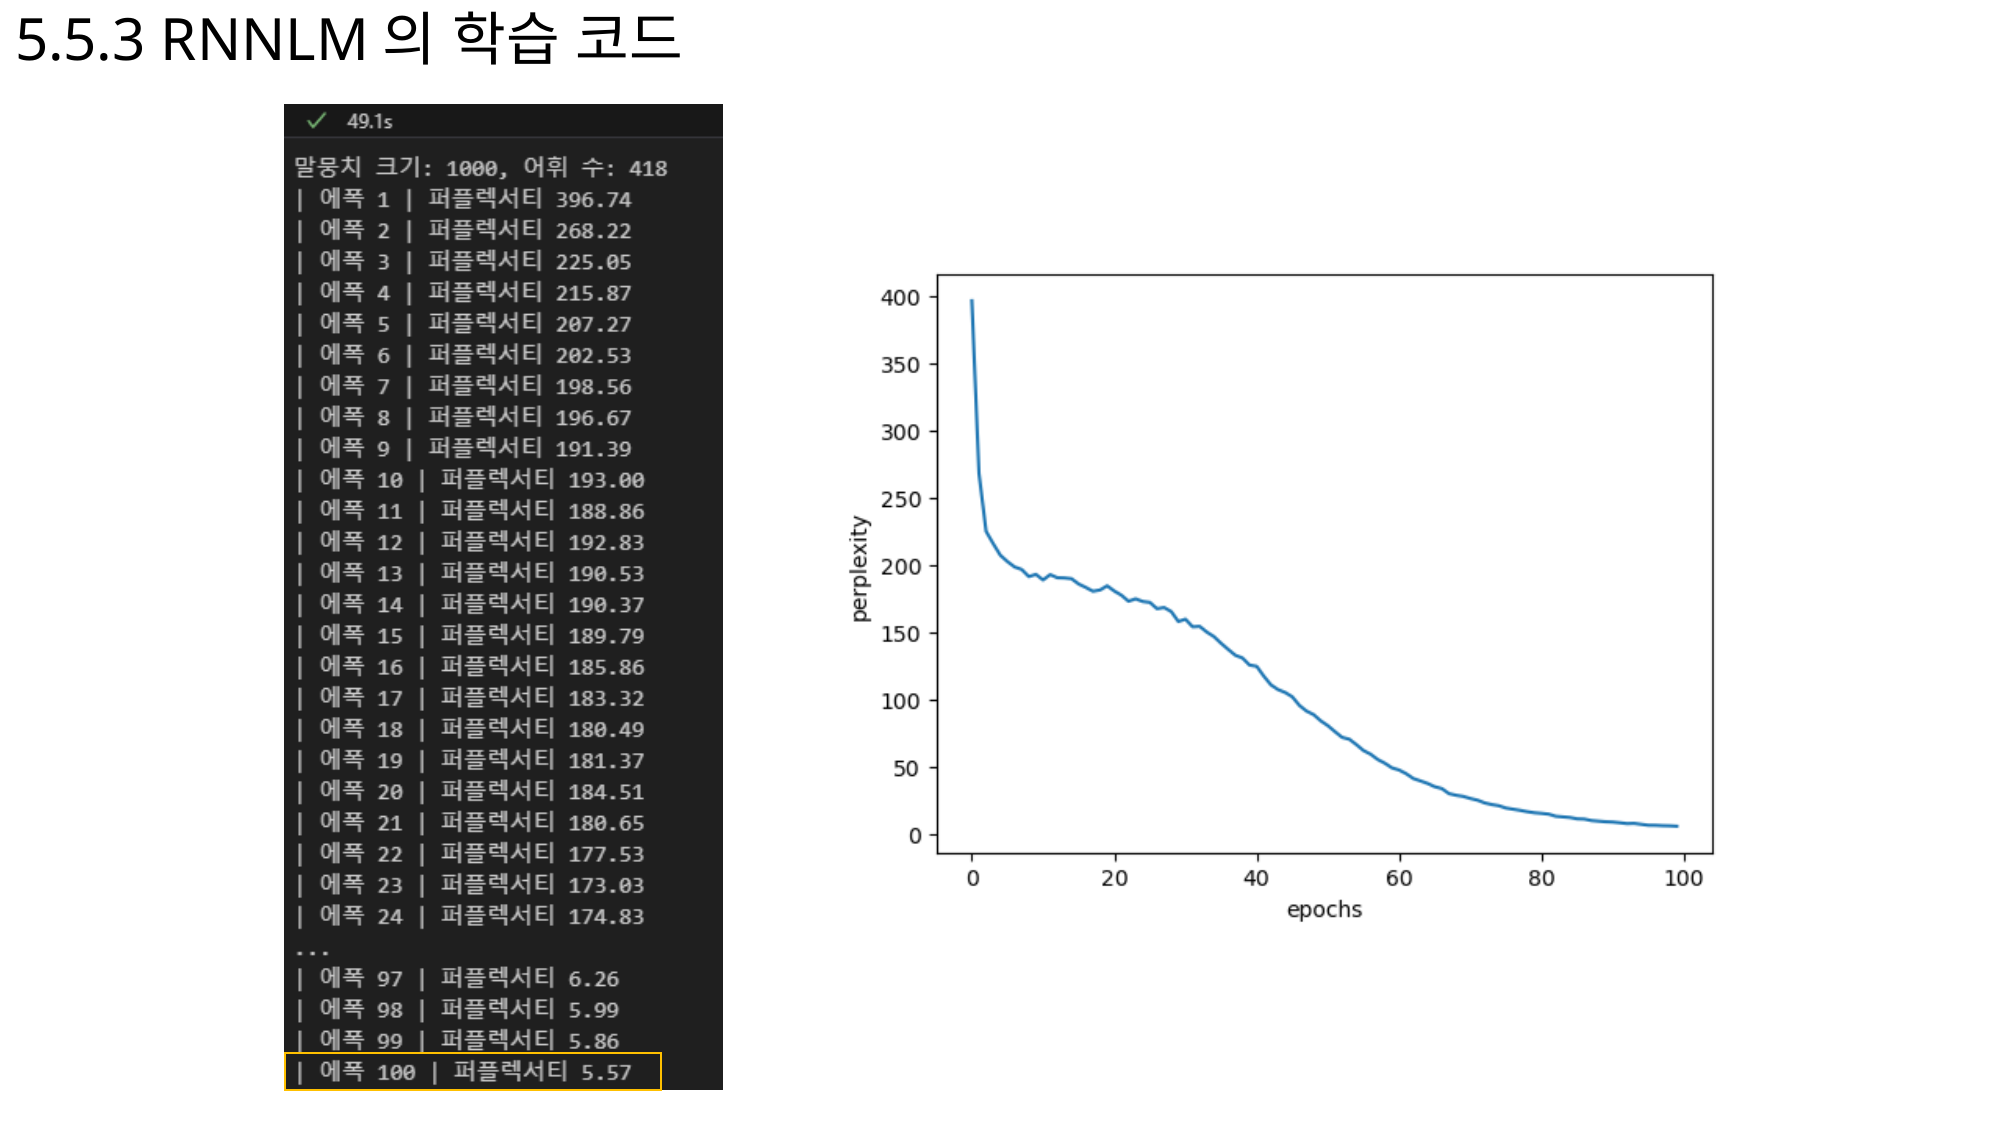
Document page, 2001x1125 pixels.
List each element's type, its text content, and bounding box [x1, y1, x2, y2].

title 5.5.3 RNNLM의 학습 코드 [0, 0, 1725, 151]
picture [837, 262, 1725, 933]
picture [284, 104, 723, 1090]
